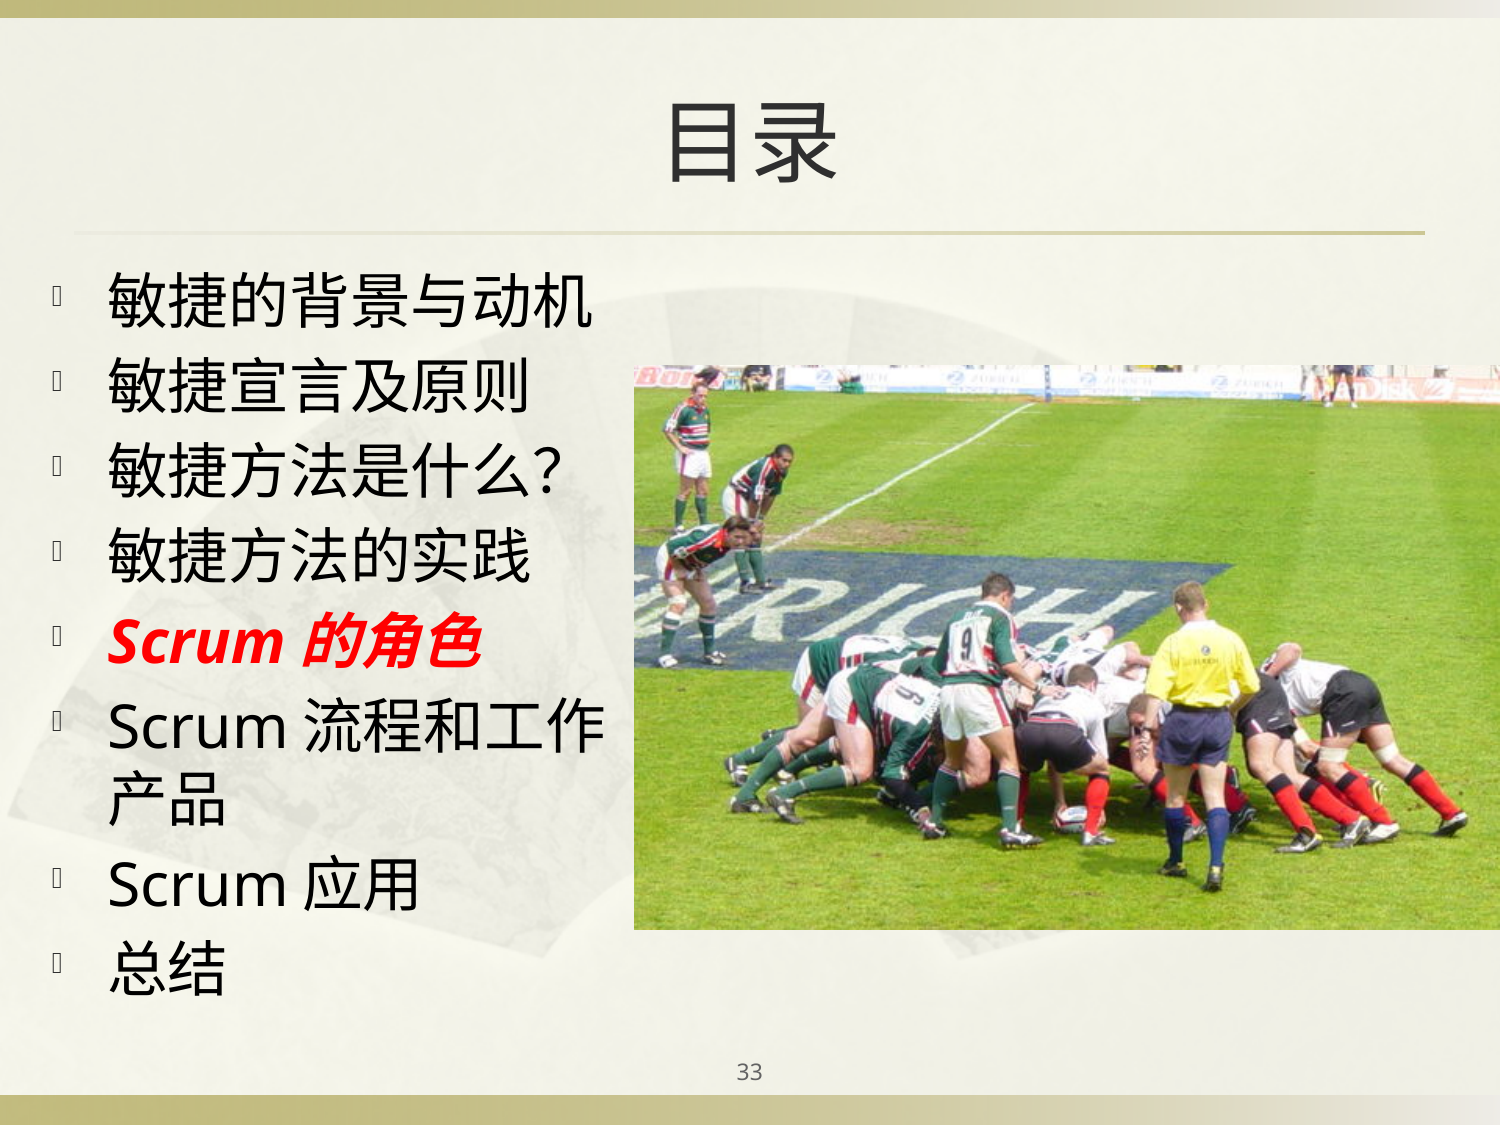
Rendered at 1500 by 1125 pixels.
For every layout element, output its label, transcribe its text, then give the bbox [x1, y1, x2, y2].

title 目录 [75, 45, 1425, 233]
slide_number 33 [675, 1050, 825, 1097]
picture [633, 365, 1500, 931]
list 敏捷的背景与动机 敏捷宣言及原则 敏捷方法是什么？ 敏捷方法的实践 Scrum的角色 Scrum流程和工作产品 Scrum应用 总结 [36, 255, 636, 1025]
